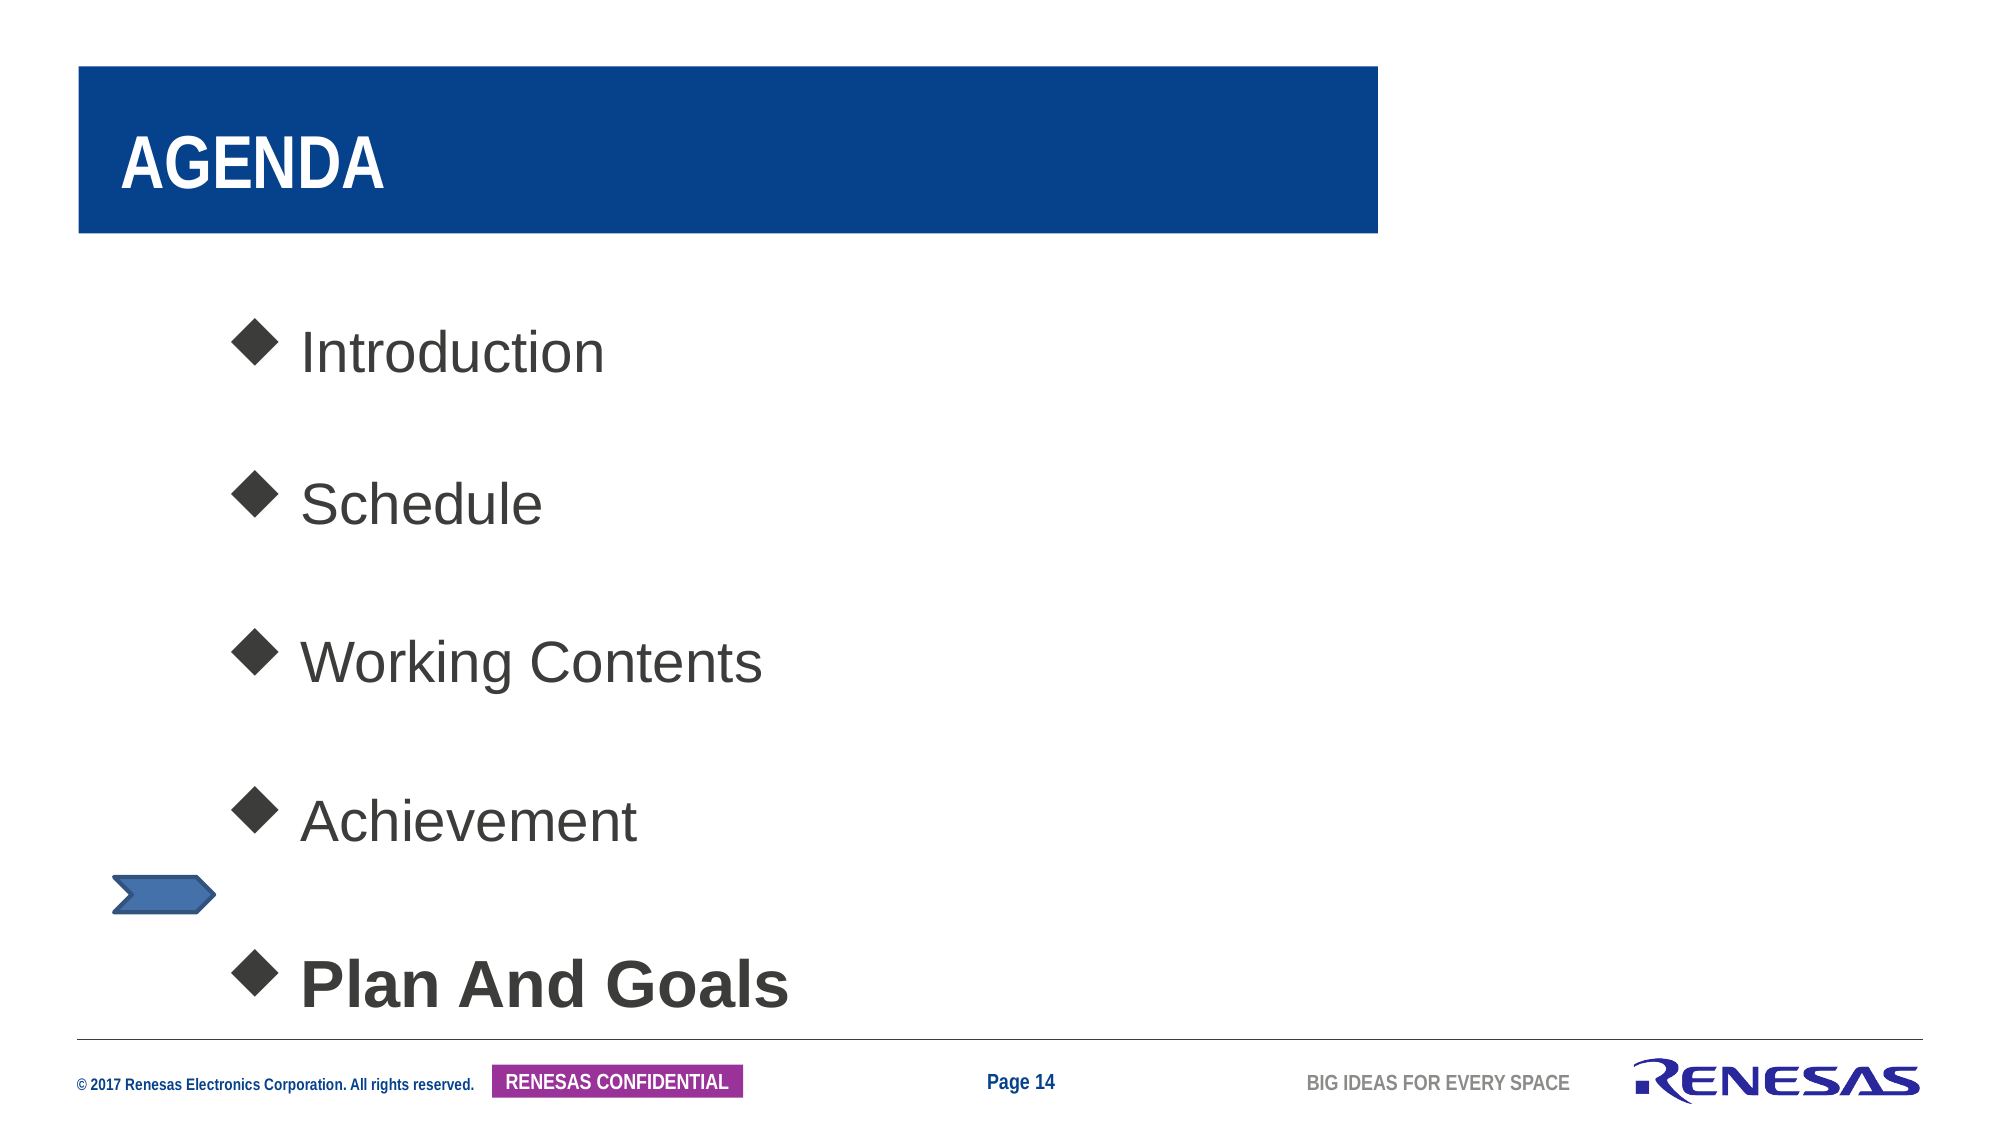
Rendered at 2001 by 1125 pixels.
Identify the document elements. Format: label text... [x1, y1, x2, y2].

slide_number Page 14 [944, 1067, 1056, 1095]
text_box [112, 874, 217, 915]
text_box agenda [78, 66, 1378, 234]
picture [1631, 1056, 1923, 1106]
list Introduction Schedule Working Contents Achievement Plan And Goals [137, 314, 1235, 949]
